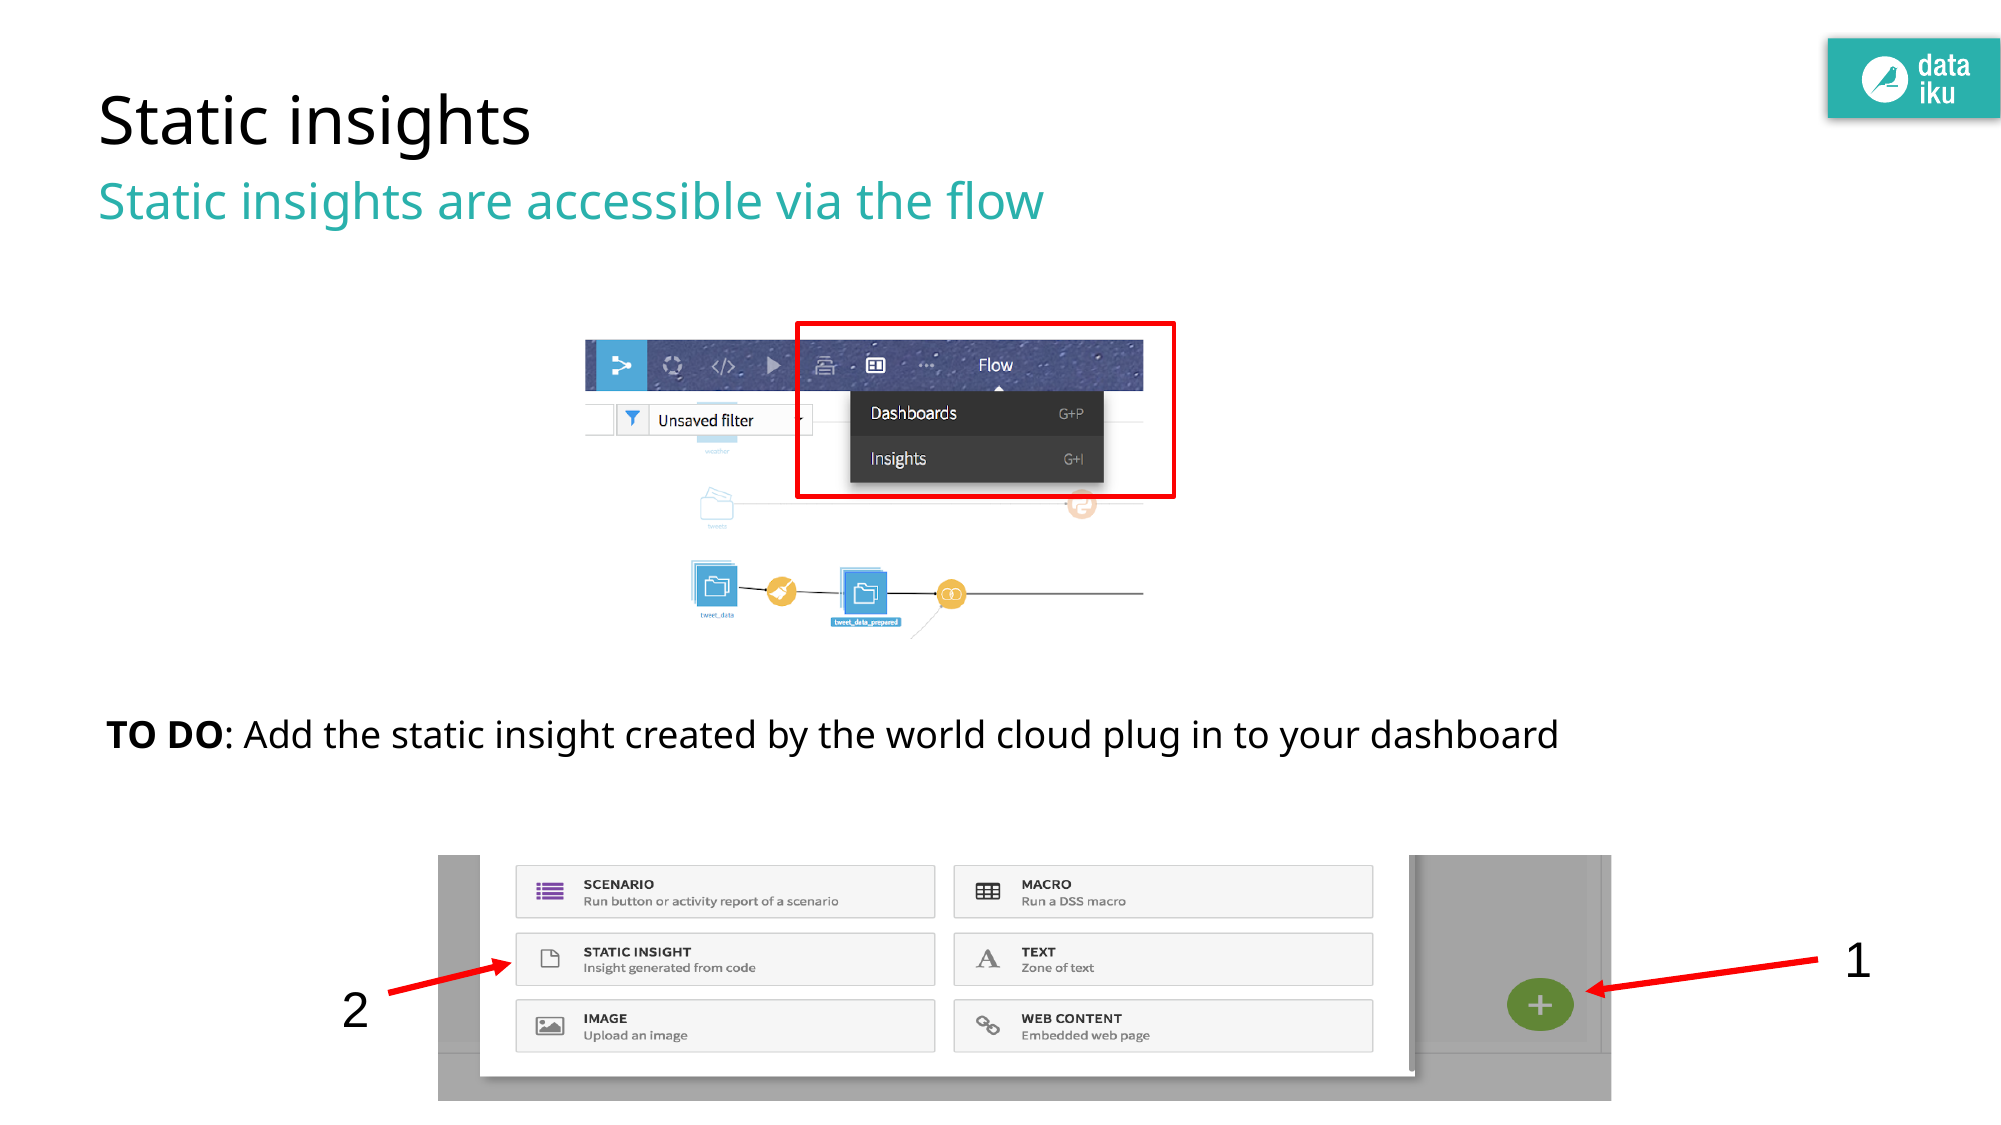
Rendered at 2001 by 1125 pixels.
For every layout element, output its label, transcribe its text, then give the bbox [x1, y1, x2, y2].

title Static insights [78, 78, 1922, 149]
title Static insights are accessible via the flow [78, 149, 1922, 252]
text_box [326, 855, 1920, 1101]
text_box [797, 323, 1174, 497]
picture [585, 339, 1144, 639]
text_box TO DO: Add the static insight created by the world cloud plug in to your dashboard [91, 651, 1738, 806]
